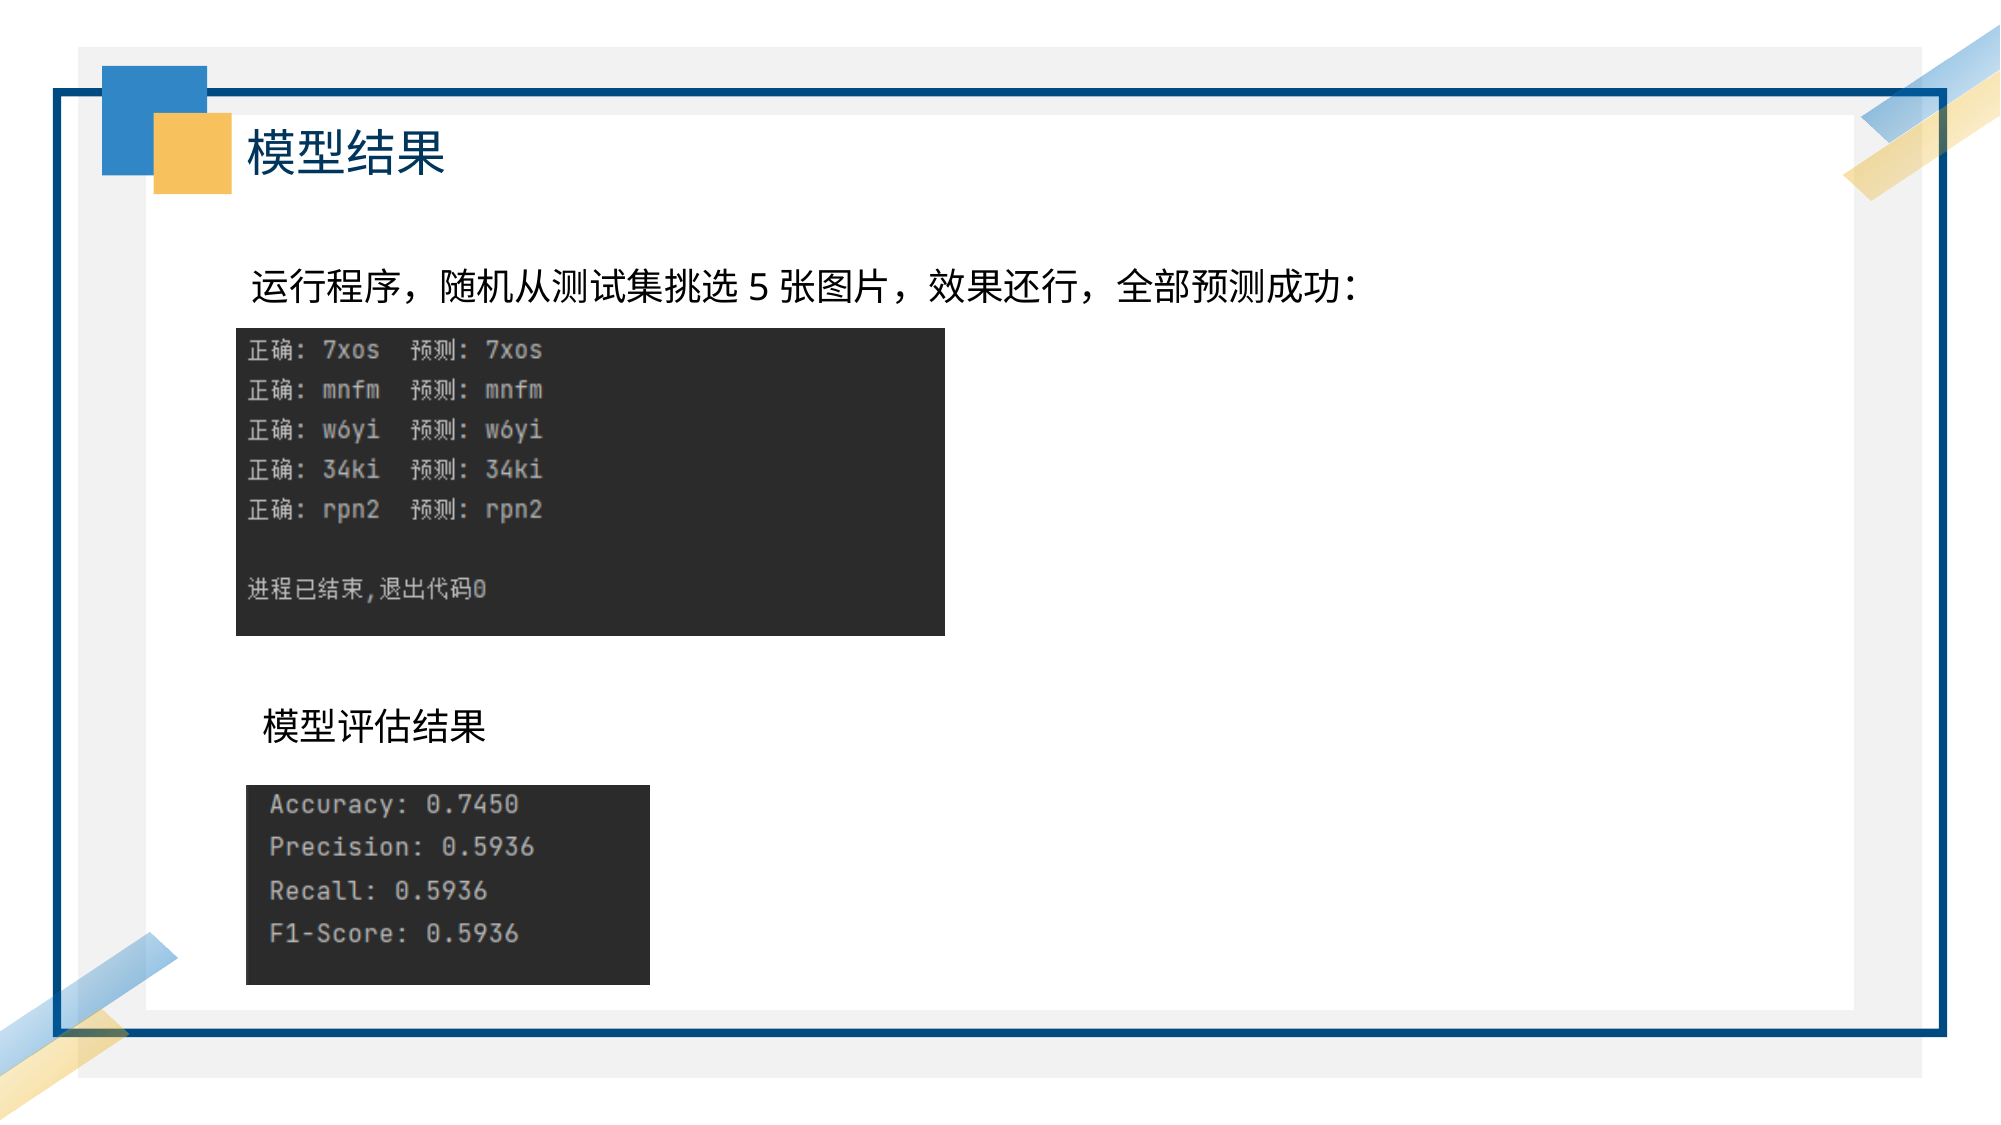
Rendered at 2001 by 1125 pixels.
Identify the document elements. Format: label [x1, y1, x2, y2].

text_box [0, 0, 2000, 1125]
picture [246, 785, 650, 985]
picture [236, 328, 945, 636]
